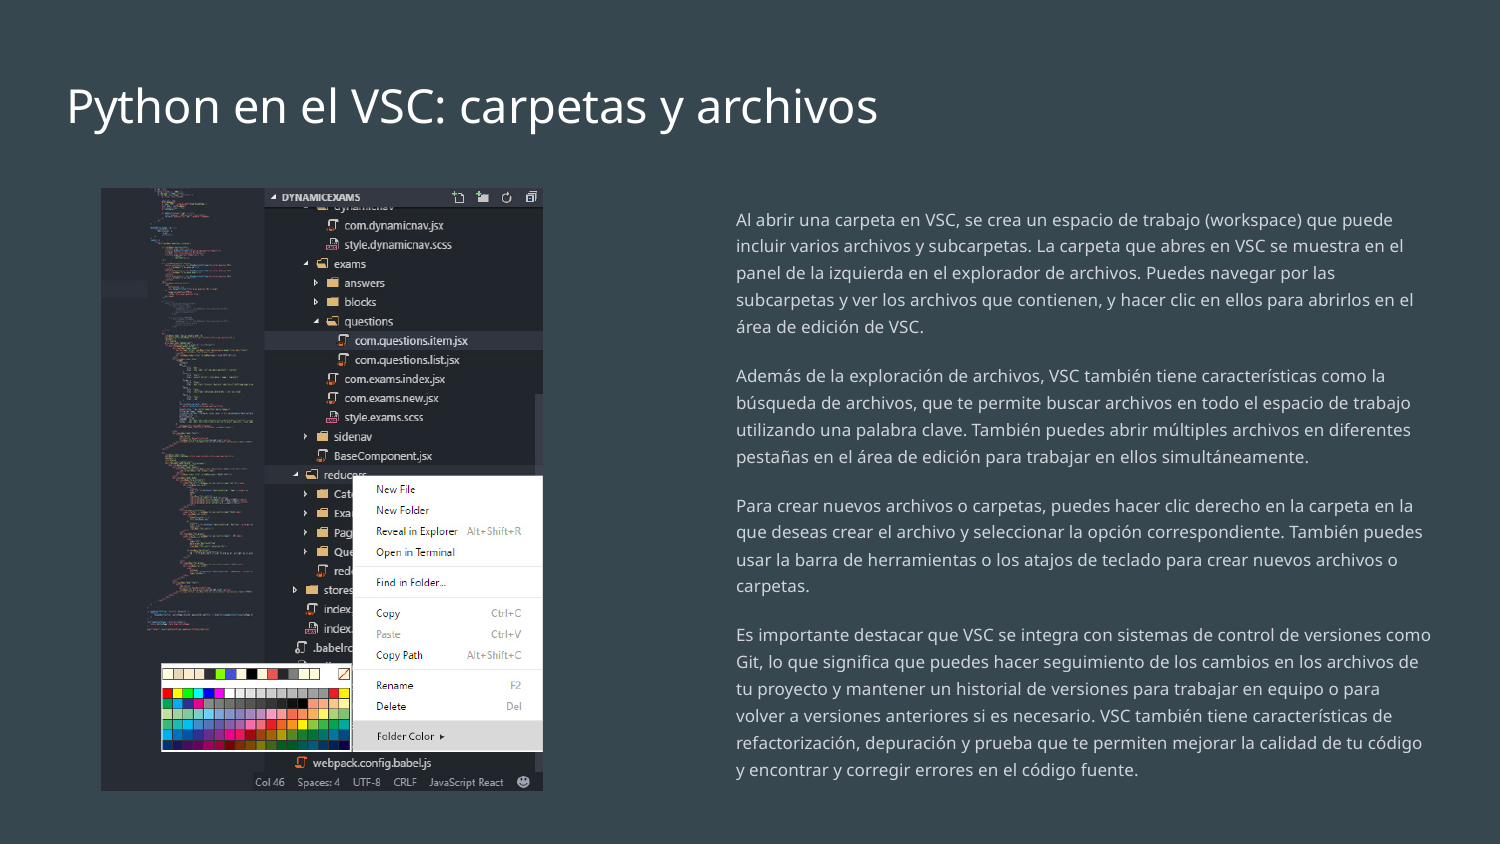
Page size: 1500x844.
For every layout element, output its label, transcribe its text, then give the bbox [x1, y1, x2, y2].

picture [101, 188, 544, 792]
title Python en el VSC: carpetas y archivos [51, 58, 1449, 153]
list Al abrir una carpeta en VSC, se crea un espacio de trabajo (workspace) que puede incluir varios archivos y subcarpetas. La carpeta que abres en VSC se muestra en el panel de la izquierda en el explorador de archivos. Puedes navegar por las subcarpetas y ver los archivos que contienen, y hacer clic en ellos para abrirlos en el área de edición de VSC. Además de la exploración de archivos, VSC también tiene características como la búsqueda de archivos, que te permite buscar archivos en todo el espacio de trabajo utilizando una palabra clave. También puedes abrir múltiples archivos en diferentes pestañas en el área de edición para trabajar en ellos simultáneamente. Para crear nuevos archivos o carpetas, puedes hacer clic derecho en la carpeta en la que deseas crear el archivo y seleccionar la opción correspondiente. También puedes usar la barra de herramientas o los atajos de teclado para crear nuevos archivos o carpetas. Es importante destacar que VSC se integra con sistemas de control de versiones como Git, lo que significa que puedes hacer seguimiento de los cambios en los archivos de tu proyecto y mantener un historial de versiones para trabajar en equipo o para volver a versiones anteriores si es necesario. VSC también tiene características de refactorización, depuración y prueba que te permiten mejorar la calidad de tu código y encontrar y corregir errores en el código fuente. [720, 189, 1449, 810]
